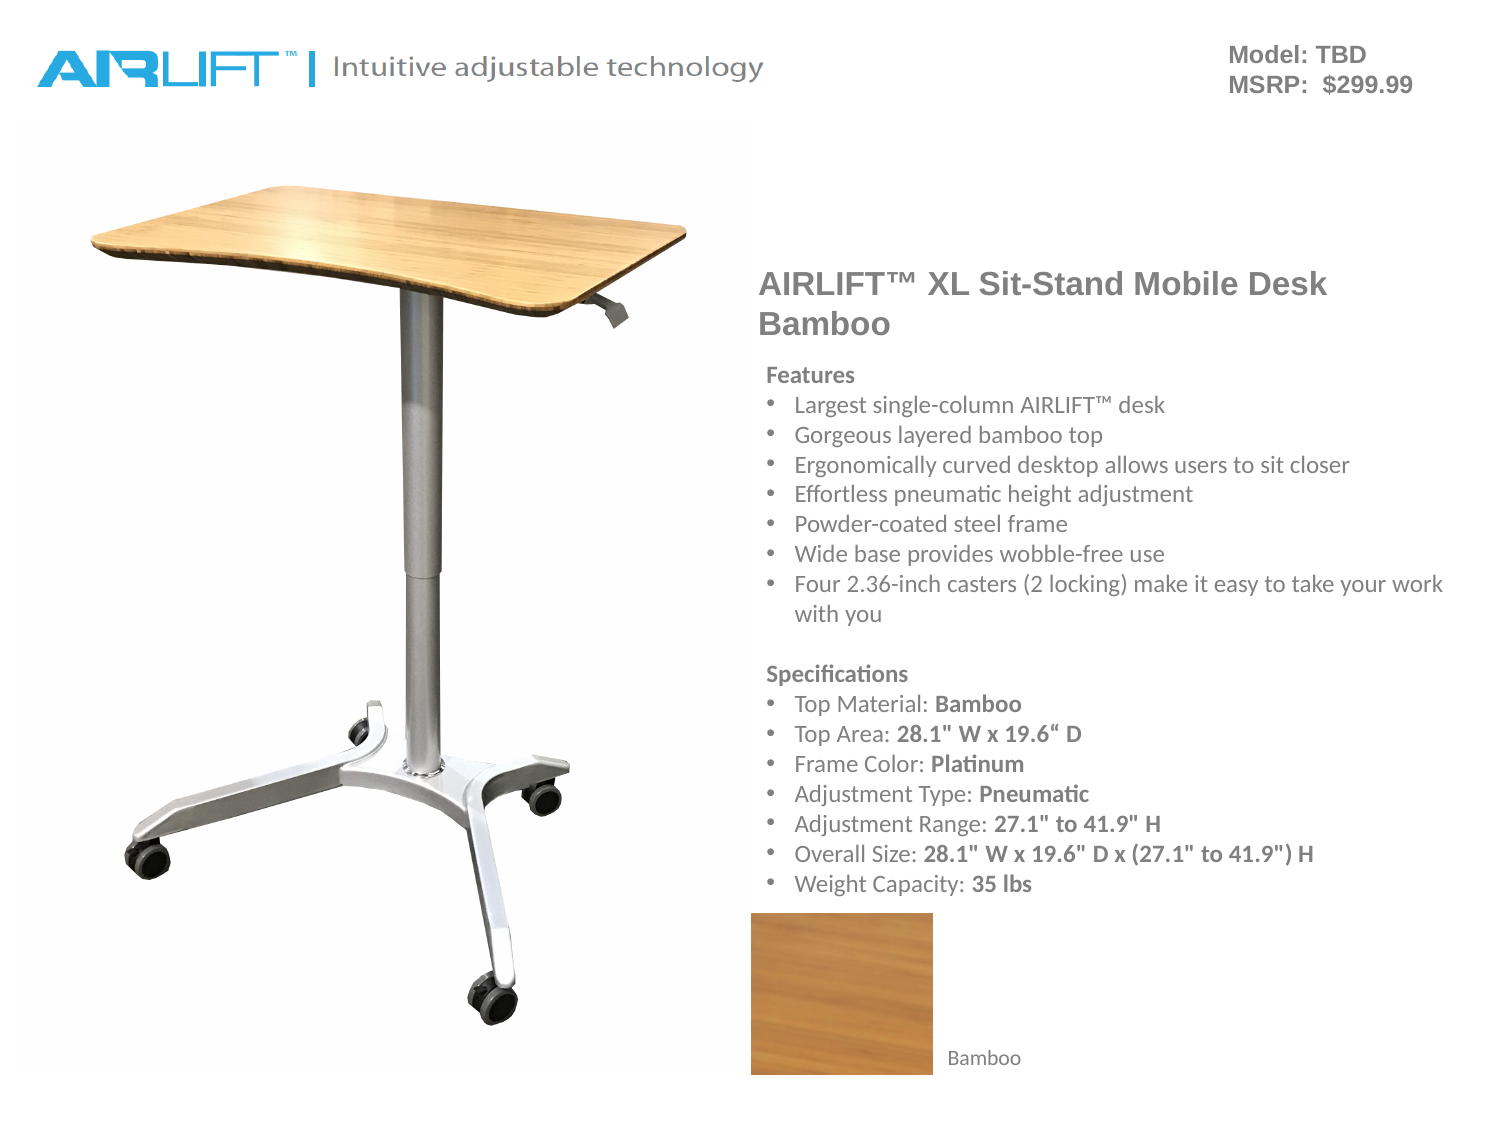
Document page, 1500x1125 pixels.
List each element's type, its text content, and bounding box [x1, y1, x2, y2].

text_box Bamboo [936, 1036, 1049, 1078]
text_box Model: TBD MSRP: $299.99 [1213, 31, 1458, 106]
text_box Features Largest single-column AIRLIFT™ desk Gorgeous layered bamboo top Ergonomically curved desktop allows users to sit closer Effortless pneumatic height adjustment Powder-coated steel frame Wide base provides wobble-free use Four 2.36-inch casters (2 locking) make it easy to take your work with you Specifications Top Material: Bamboo Top Area: 28.1" W x 19.6“ D Frame Color: Platinum Adjustment Type: Pneumatic Adjustment Range: 27.1" to 41.9" H Overall Size: 28.1" W x 19.6" D x (27.1" to 41.9") H Weight Capacity: 35 lbs [757, 350, 1500, 935]
picture [0, 21, 934, 1075]
text_box AIRLIFT™ XL Sit-Stand Mobile Desk Bamboo [757, 254, 1420, 350]
